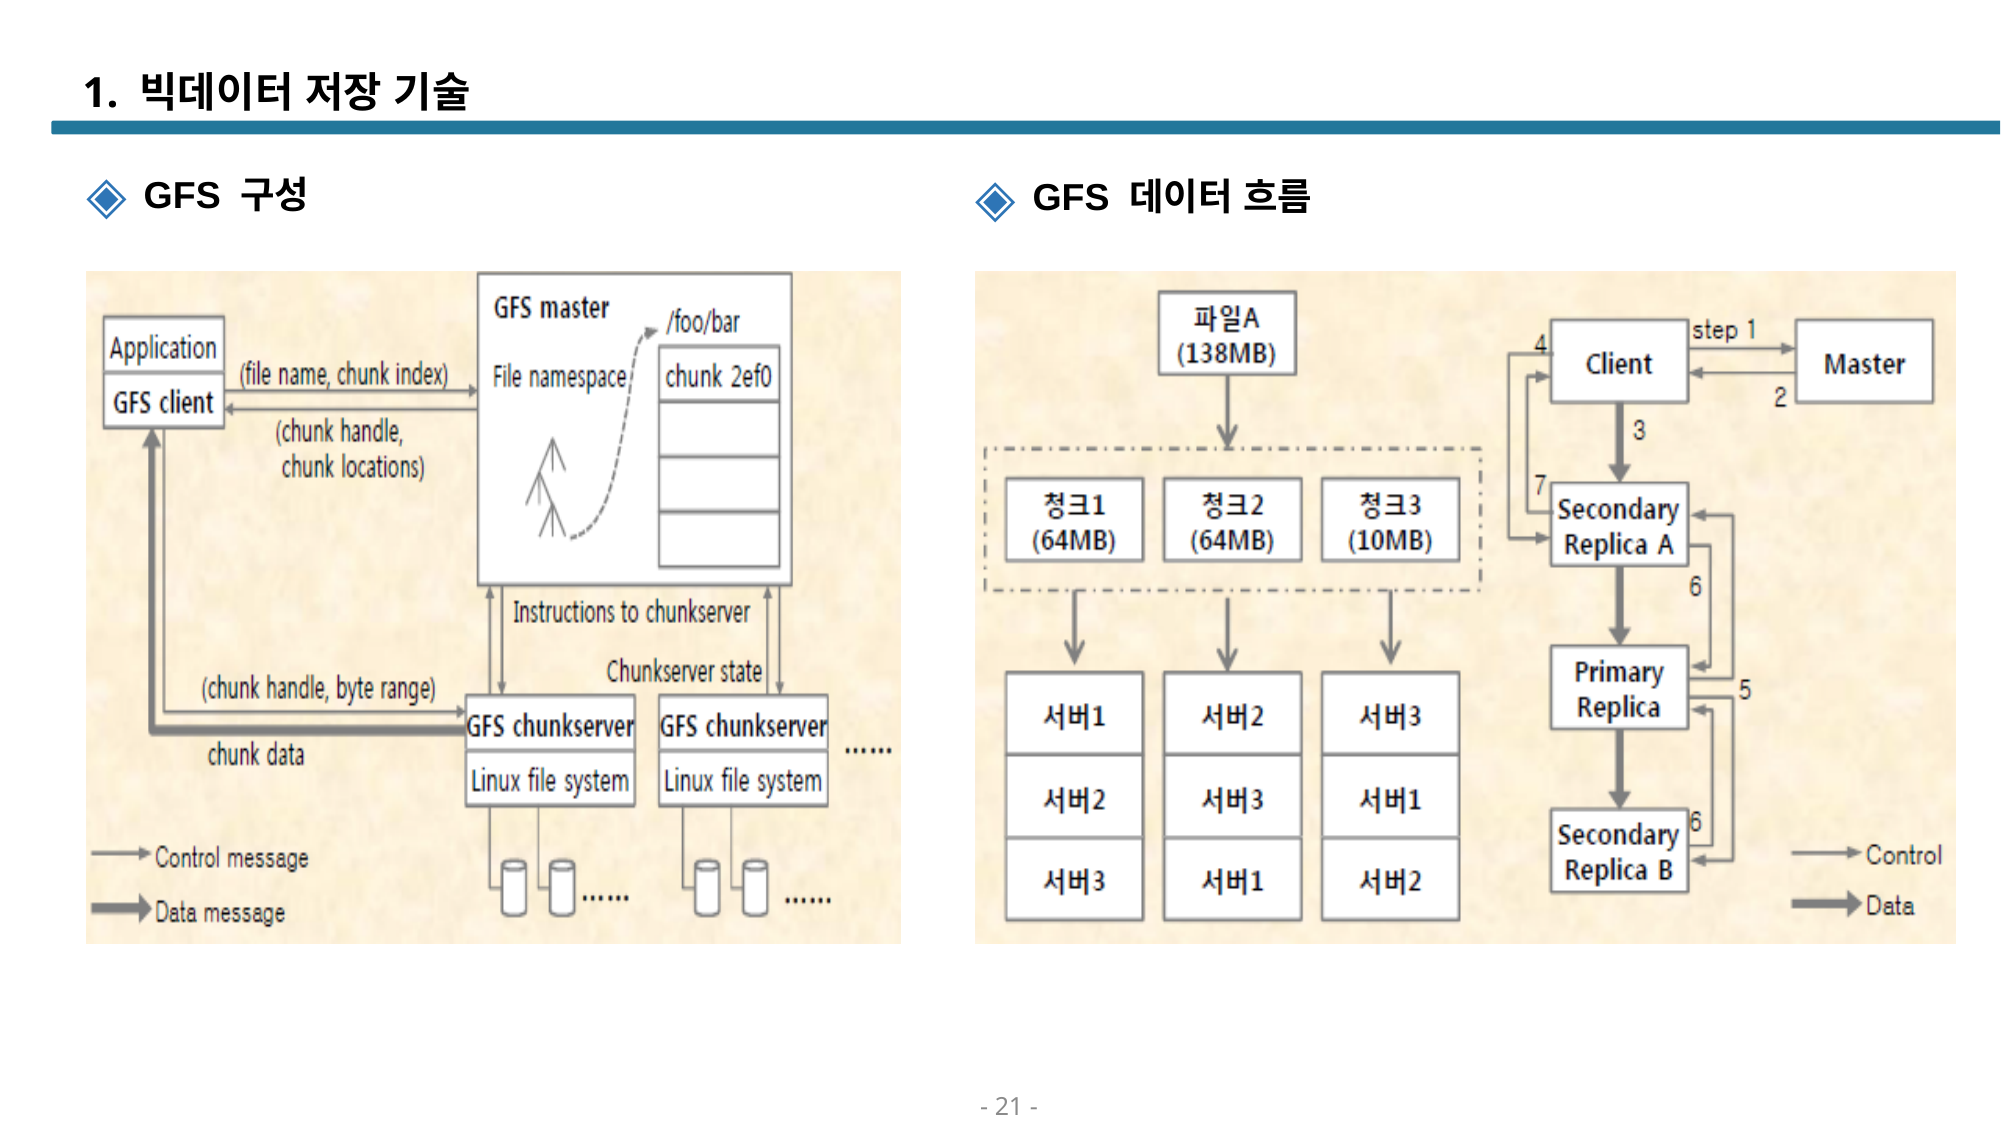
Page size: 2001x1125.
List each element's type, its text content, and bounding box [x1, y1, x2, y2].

title 1. 빅데이터 저장 기술 [67, 63, 1869, 136]
picture [975, 271, 1956, 944]
slide_number - 21 - [778, 1090, 1246, 1125]
text_box GFS 데이터 흐름 [975, 173, 1590, 219]
text_box GFS 구성 [86, 170, 701, 216]
picture [86, 271, 901, 944]
